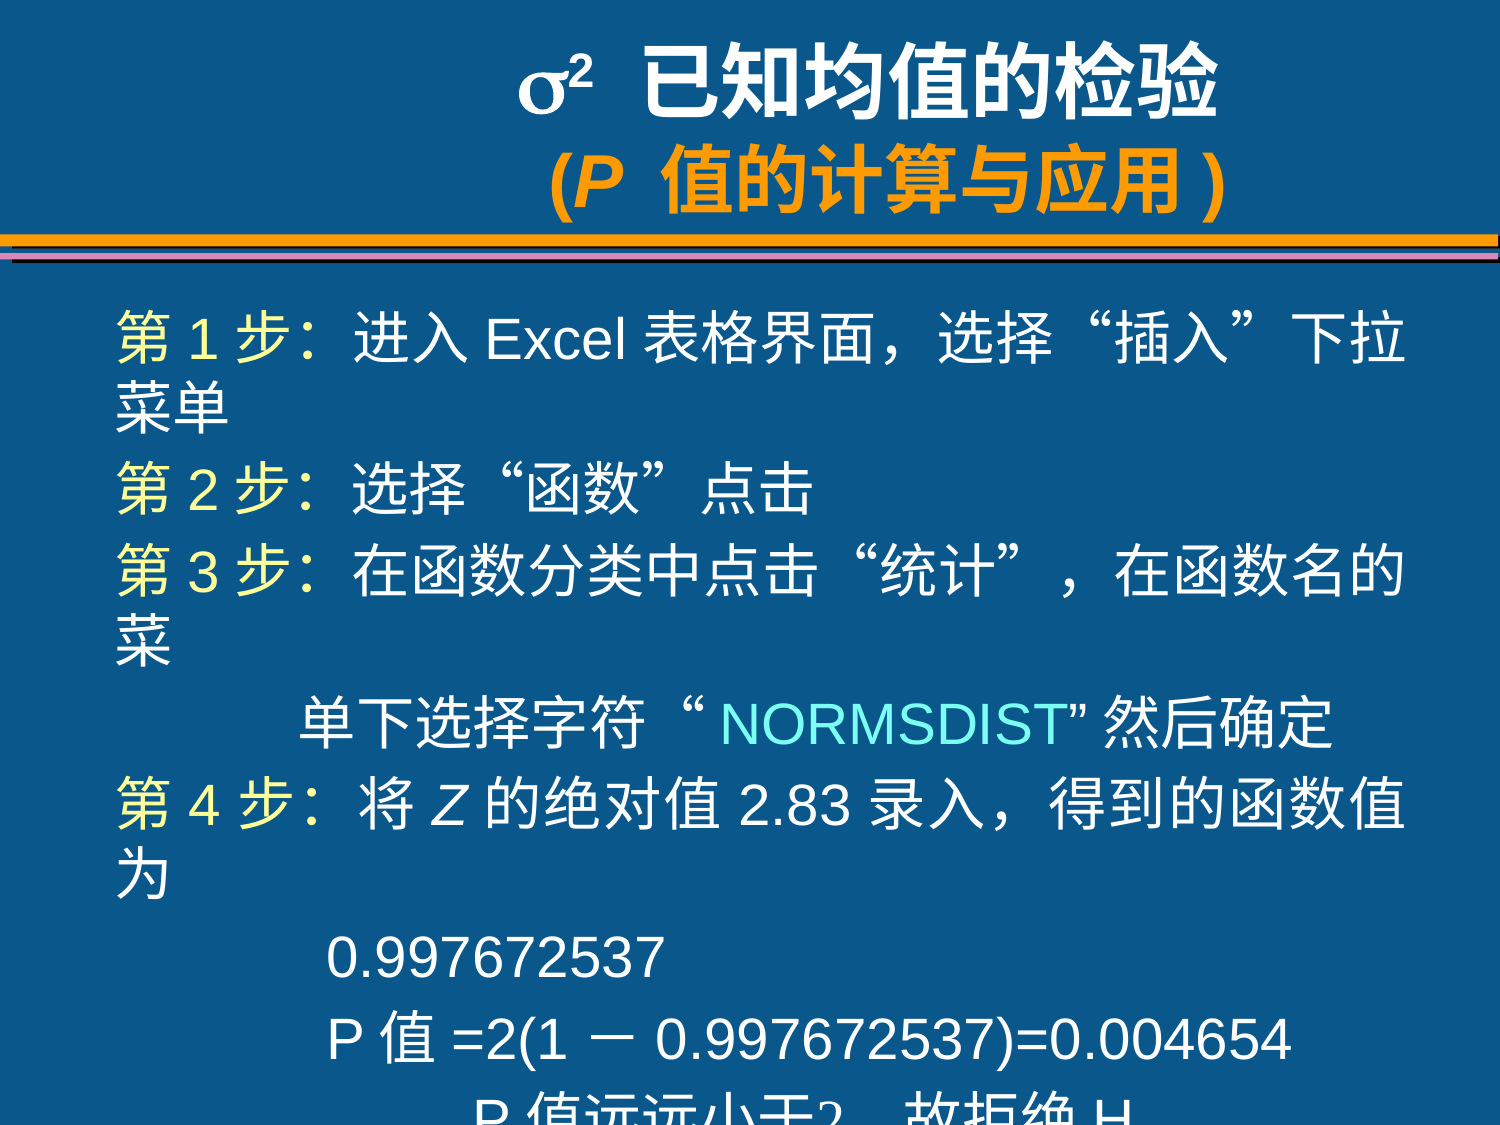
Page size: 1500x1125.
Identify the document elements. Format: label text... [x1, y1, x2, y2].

list 第1步：进入Excel表格界面，选择“插入”下拉菜单 第2步：选择“函数”点击 第3步：在函数分类中点击“统计”，在函数名的菜 单下选择字符“NORMSDIST”然后确定 第4步：将Z的绝对值2.83录入，得到的函数值为 0.997672537 P值=2(1－0.997672537)=0.004654 P值远远小于，故拒绝H0 [99, 293, 1422, 996]
title 2 已知均值的检验 (P 值的计算与应用) [312, 37, 1425, 225]
